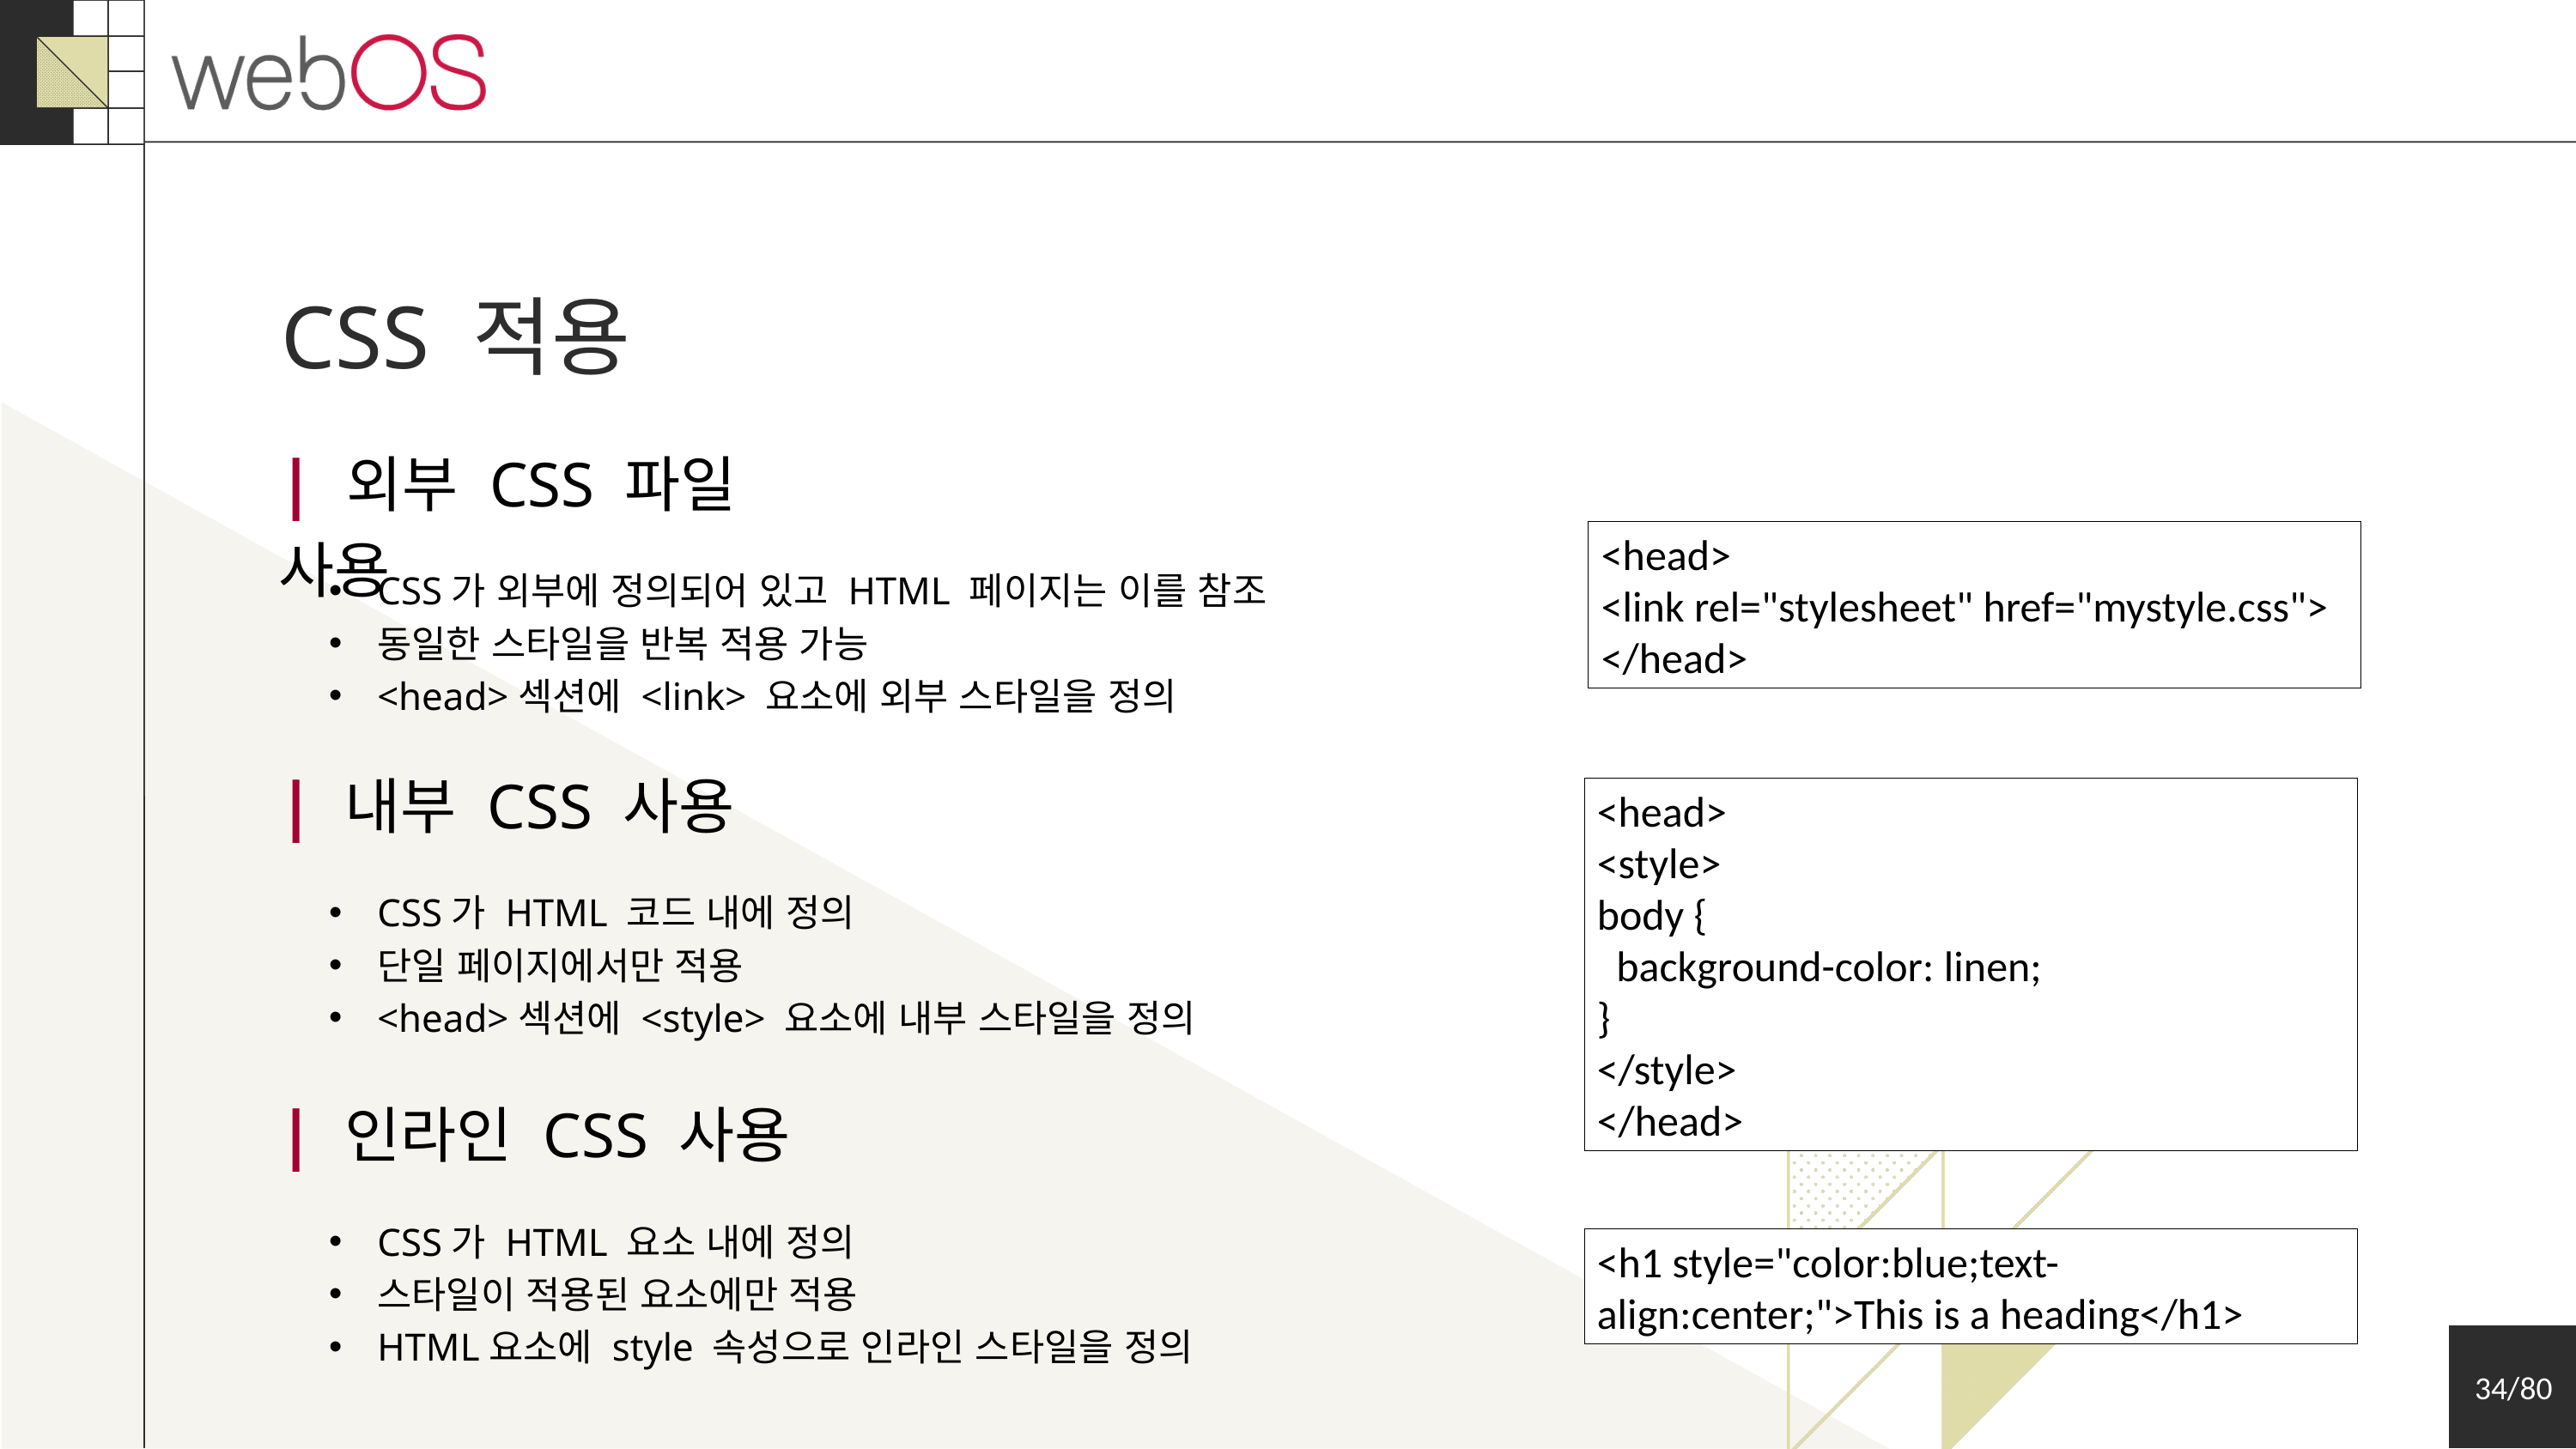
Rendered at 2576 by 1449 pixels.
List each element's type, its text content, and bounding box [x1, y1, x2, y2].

text_box <h1 style="color:blue;text-align:center;">This is a heading</h1> [1584, 1228, 2358, 1344]
text_box <head> <style> body { background-color: linen; } </style> </head> [1584, 778, 2358, 1151]
text_box [1787, 1151, 2099, 1228]
text_box <head> <link rel="stylesheet" href="mystyle.css"> </head> [1588, 521, 2361, 688]
text_box [1787, 1344, 2099, 1449]
text_box [0, 0, 145, 145]
text_box CSS가 HTML 코드 내에 정의 단일 페이지에서만 적용 <head>섹션에 <style> 요소에 내부 스타일을 정의 [329, 882, 1578, 1040]
text_box CSS가 외부에 정의되어 있고 HTML 페이지는 이를 참조 동일한 스타일을 반복 적용 가능 <head>섹션에 <link> 요소에 외부 스타일을 정의 [329, 560, 1578, 718]
picture [153, 10, 500, 131]
text_box | 외부 CSS 파일 사용 [278, 434, 846, 605]
text_box CSS 적용 [280, 265, 1889, 386]
text_box | 인라인 CSS 사용 [278, 1085, 846, 1171]
text_box CSS가 HTML 요소 내에 정의 스타일이 적용된 요소에만 적용 HTML요소에 style 속성으로 인라인 스타일을 정의 [329, 1210, 1578, 1369]
text_box | 내부 CSS 사용 [278, 756, 846, 842]
slide_number 34/80 [2264, 1361, 2566, 1413]
